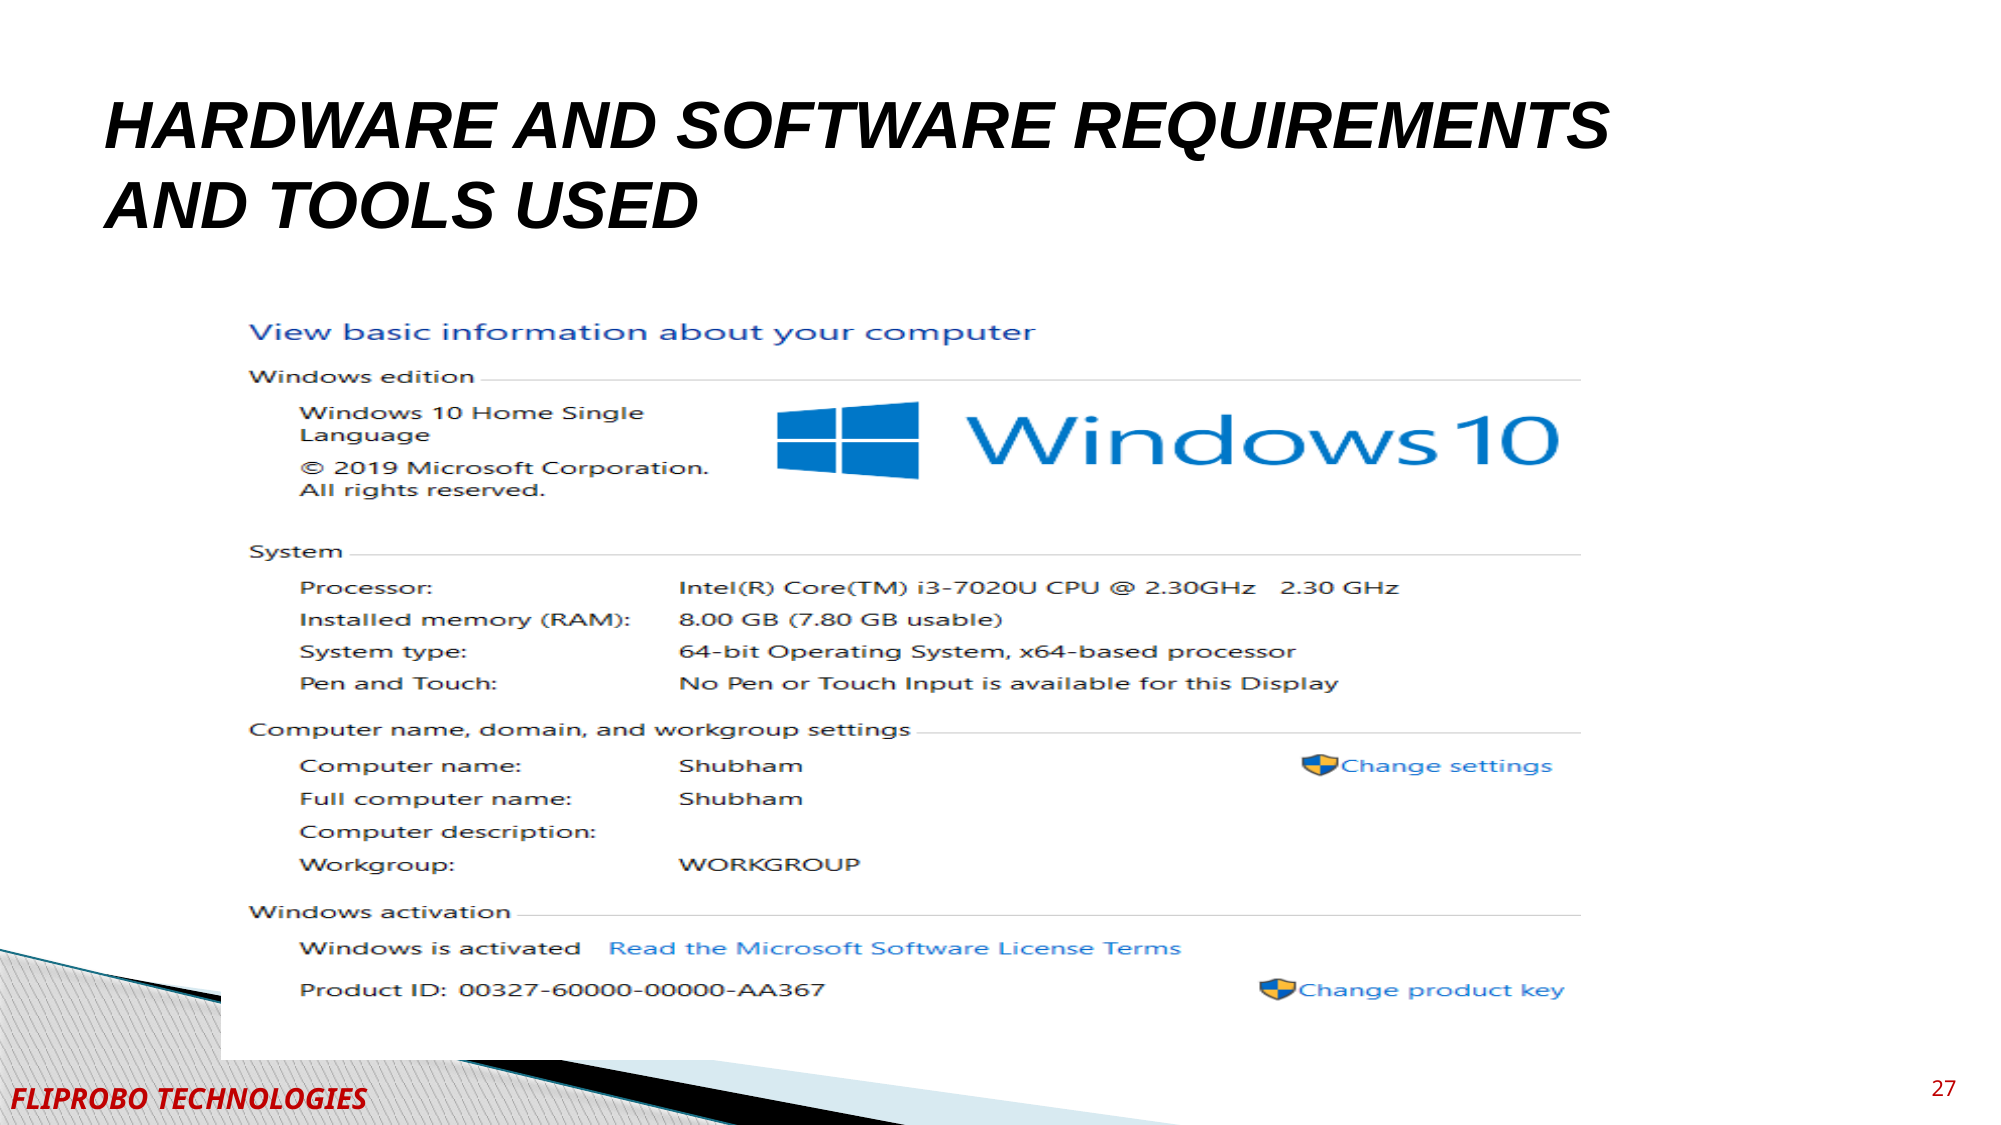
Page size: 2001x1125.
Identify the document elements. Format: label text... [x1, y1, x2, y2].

text_box HARDWARE AND SOFTWARE REQUIREMENTS AND TOOLS USED [89, 74, 1673, 250]
picture [221, 318, 1581, 1060]
footer FLIPROBO TECHNOLOGIES [0, 1067, 510, 1125]
slide_number 27 [1891, 1051, 1972, 1112]
